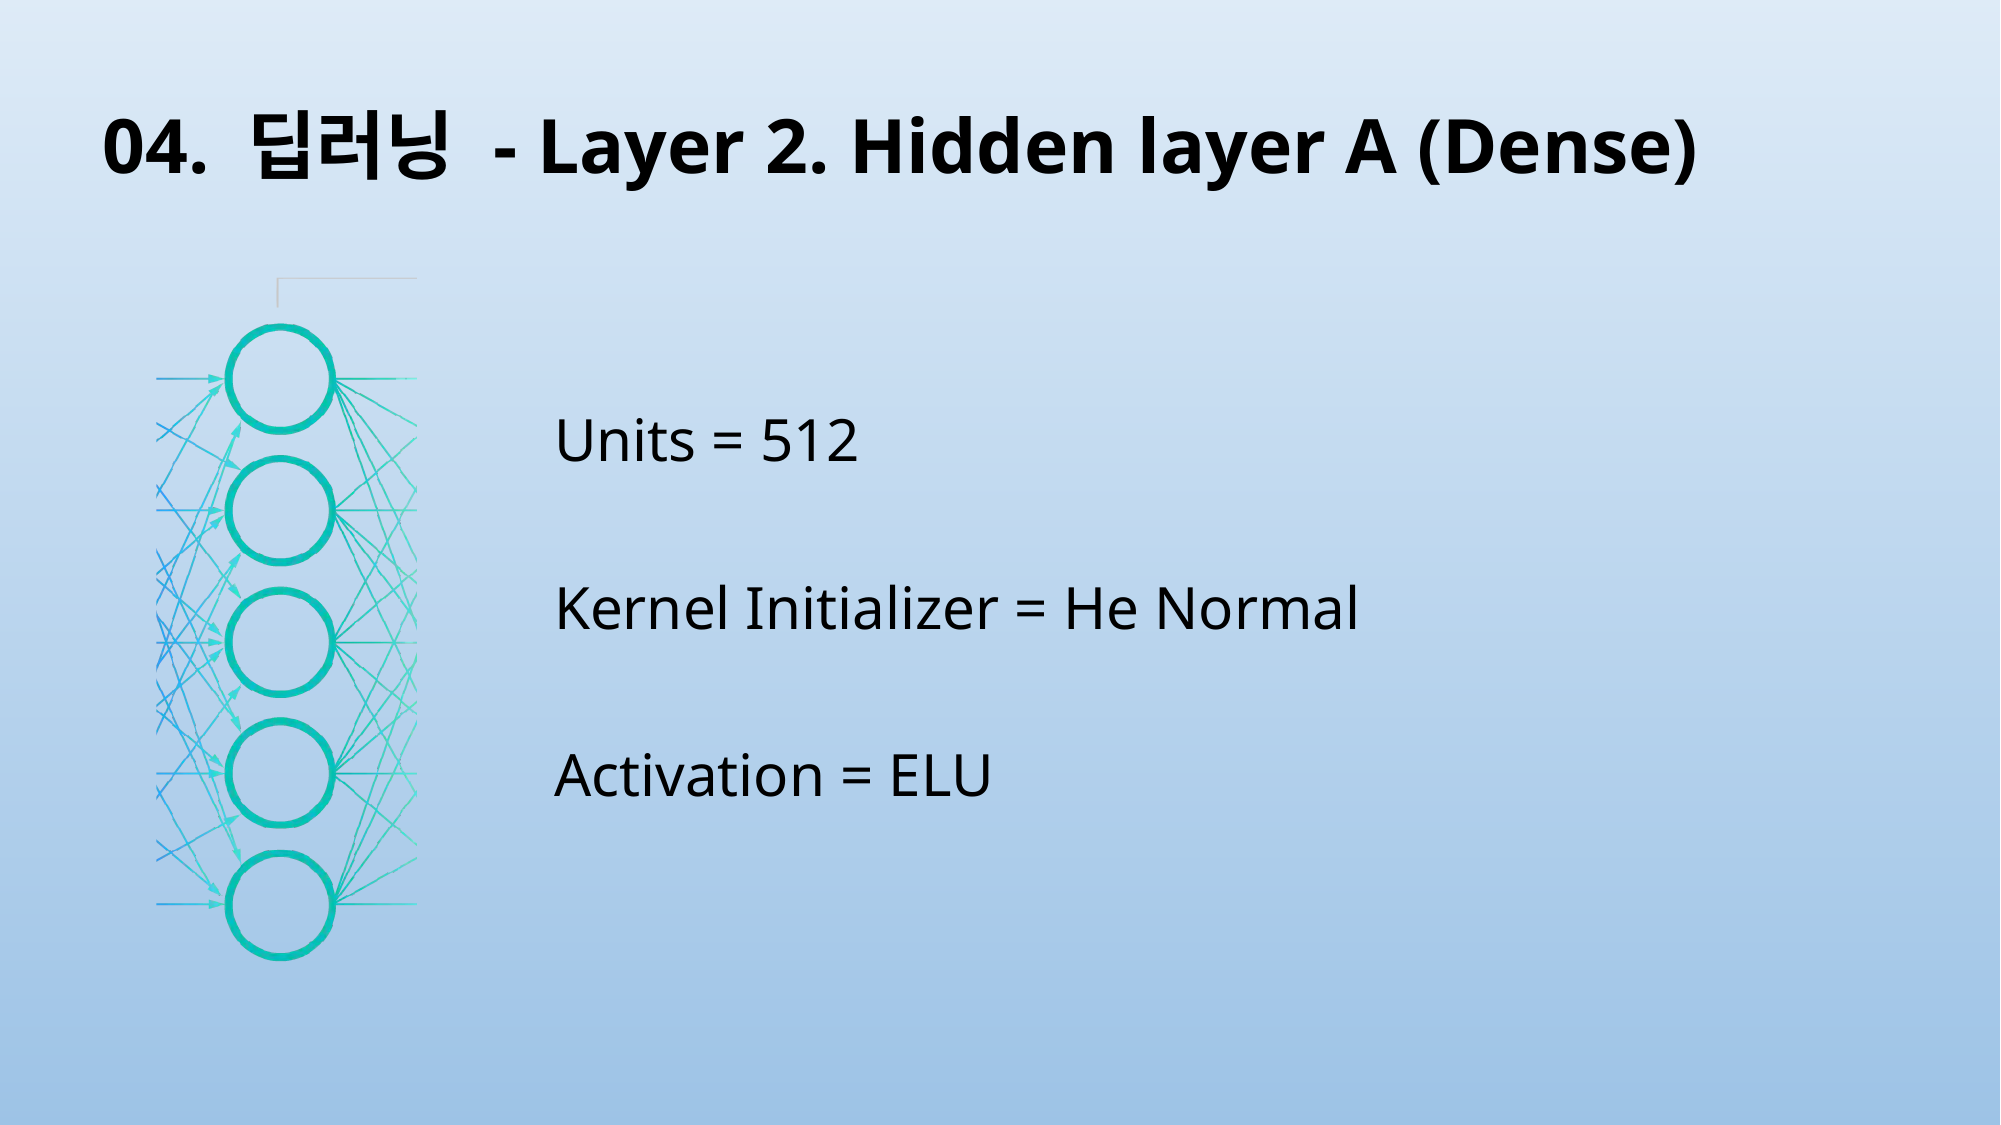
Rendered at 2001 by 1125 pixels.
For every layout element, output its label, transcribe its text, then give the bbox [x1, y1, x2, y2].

picture [156, 220, 417, 1010]
list Units = 512 Kernel Initializer = He Normal Activation = ELU [539, 403, 1603, 1072]
title 04. 딥러닝 - Layer 2. Hidden layer A (Dense) [87, 79, 1915, 221]
